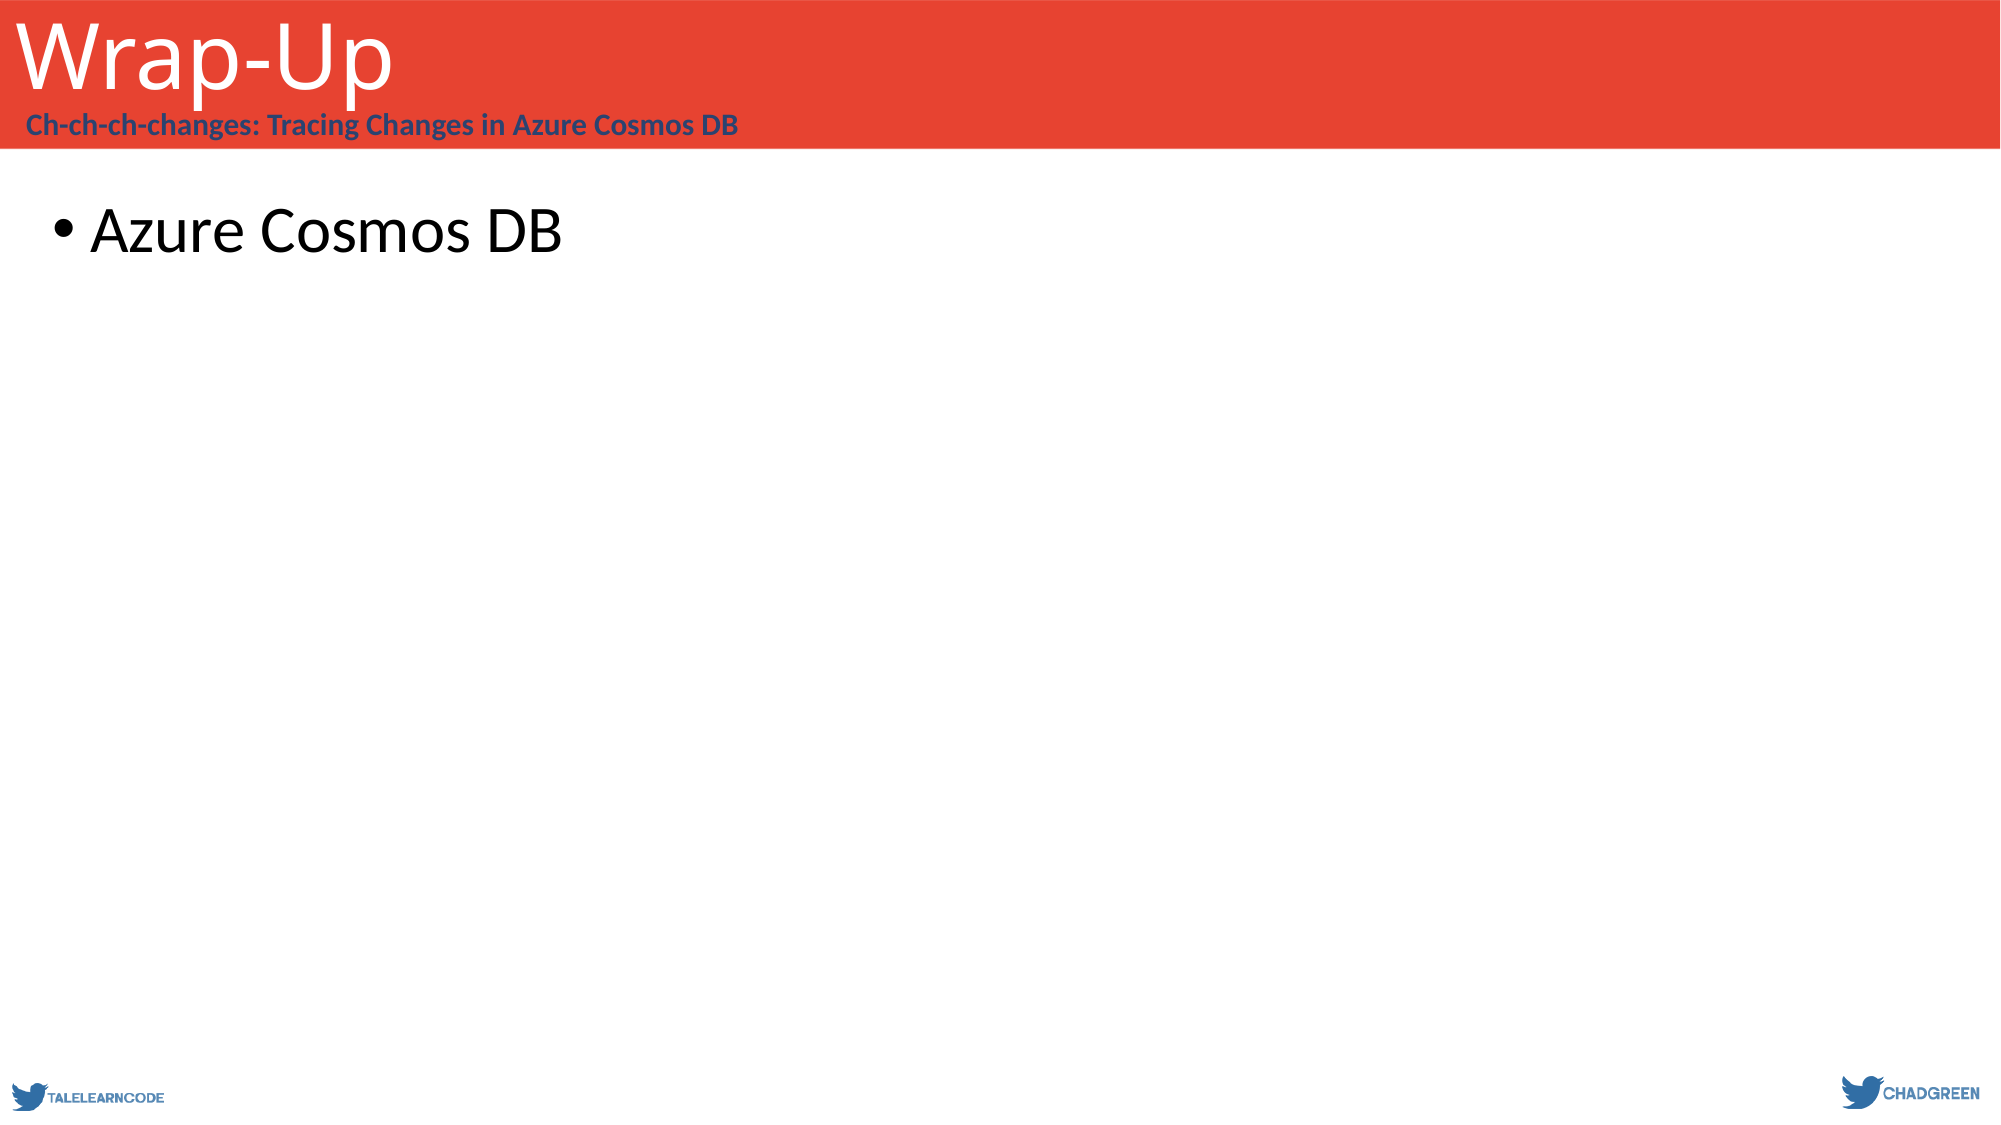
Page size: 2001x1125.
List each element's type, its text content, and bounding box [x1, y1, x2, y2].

list Azure Cosmos DB [37, 187, 1969, 1014]
list Ch-ch-ch-changes: Tracing Changes in Azure Cosmos DB [11, 101, 2000, 150]
picture [0, 0, 2001, 1125]
title Wrap-Up [0, 3, 2000, 150]
